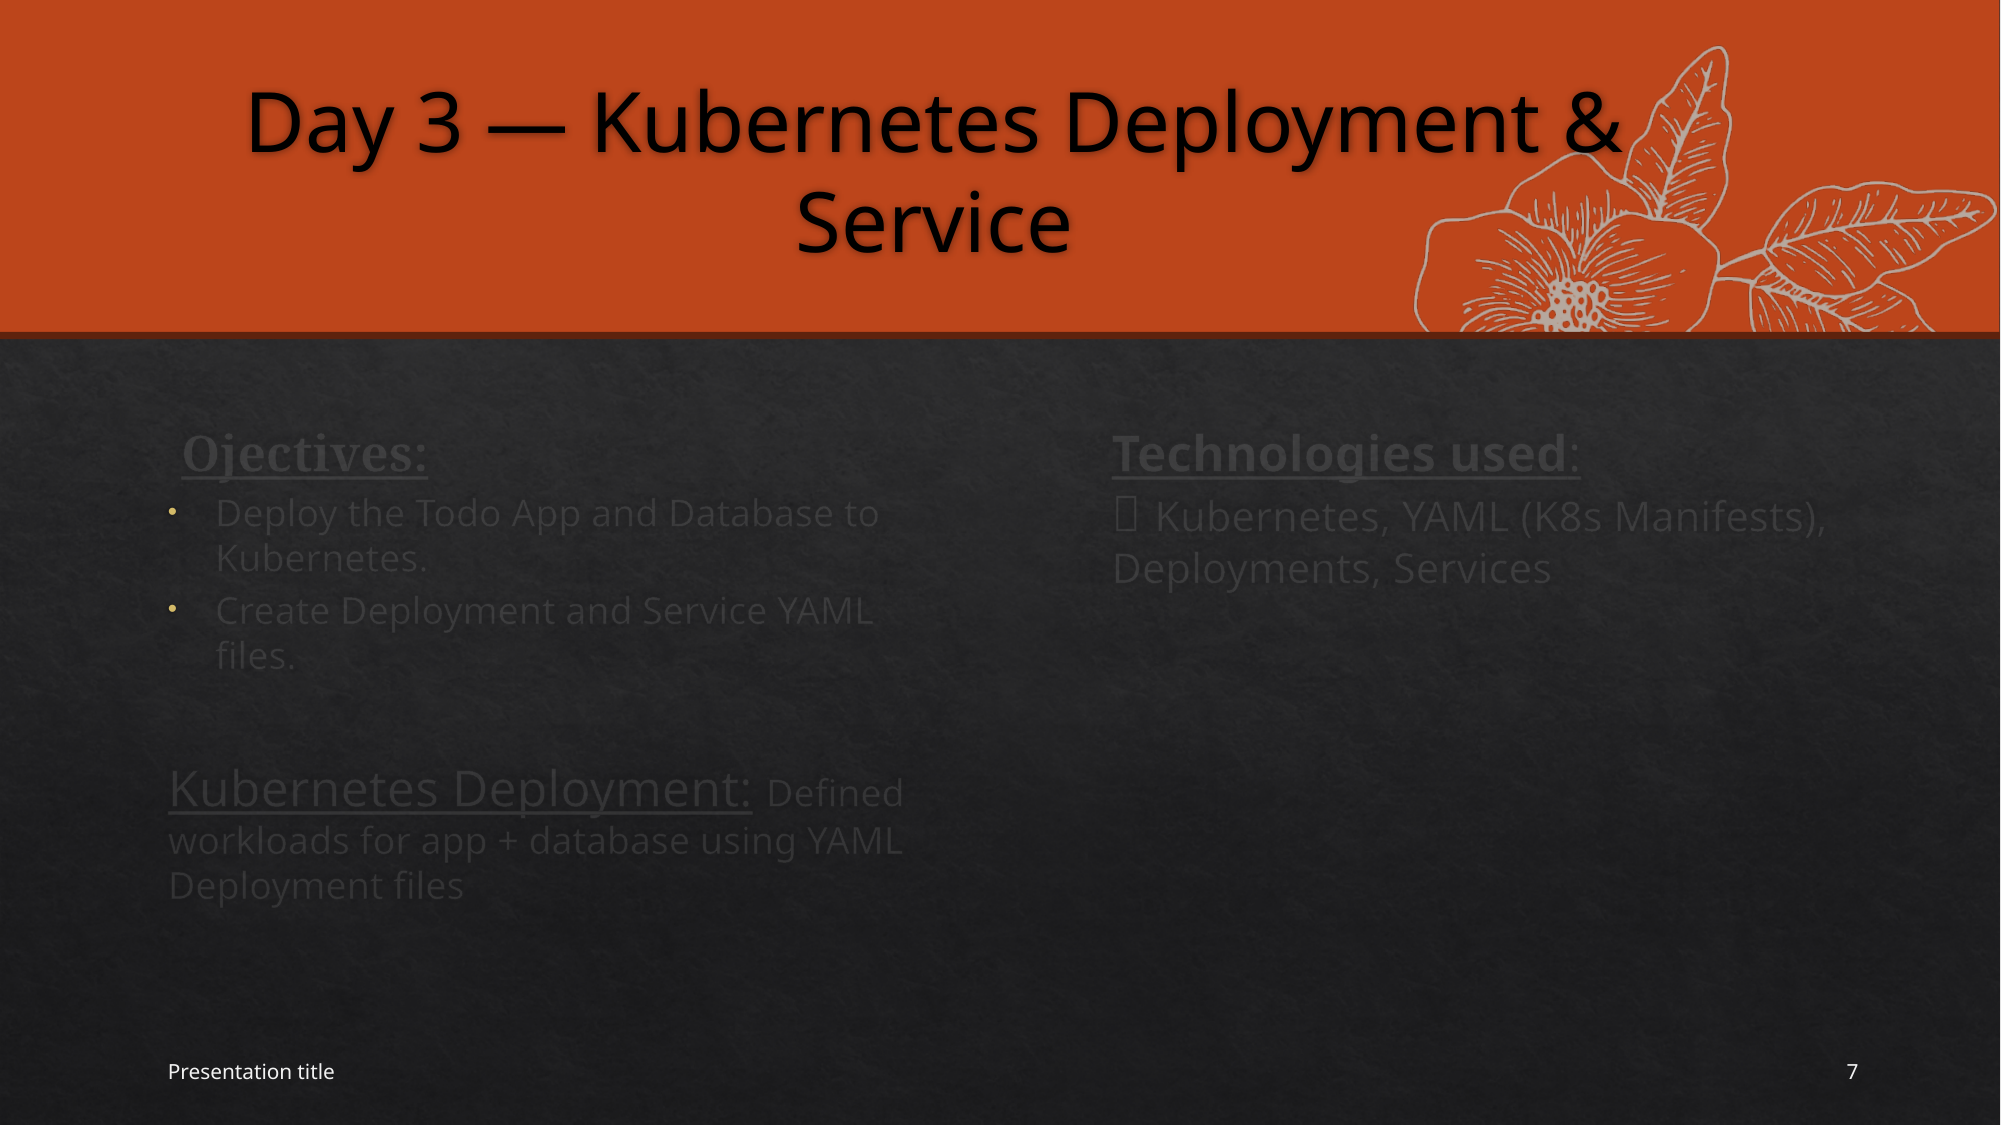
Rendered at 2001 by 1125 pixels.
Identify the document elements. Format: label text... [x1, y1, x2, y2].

picture [1389, 21, 2001, 336]
list Technologies used: 🔹 Kubernetes, YAML (K8s Manifests), Deployments, Services [1096, 413, 1895, 1020]
slide_number 7 [1744, 1042, 1874, 1103]
list Ojectives: Deploy the Todo App and Database to Kubernetes. Create Deployment and Service YAML files. Kubernetes Deployment: Defined workloads for app + database using YAML Deployment files [153, 413, 951, 1020]
title Day 3 — Kubernetes Deployment & Service [153, 37, 1716, 300]
footer Presentation title [153, 1042, 828, 1103]
